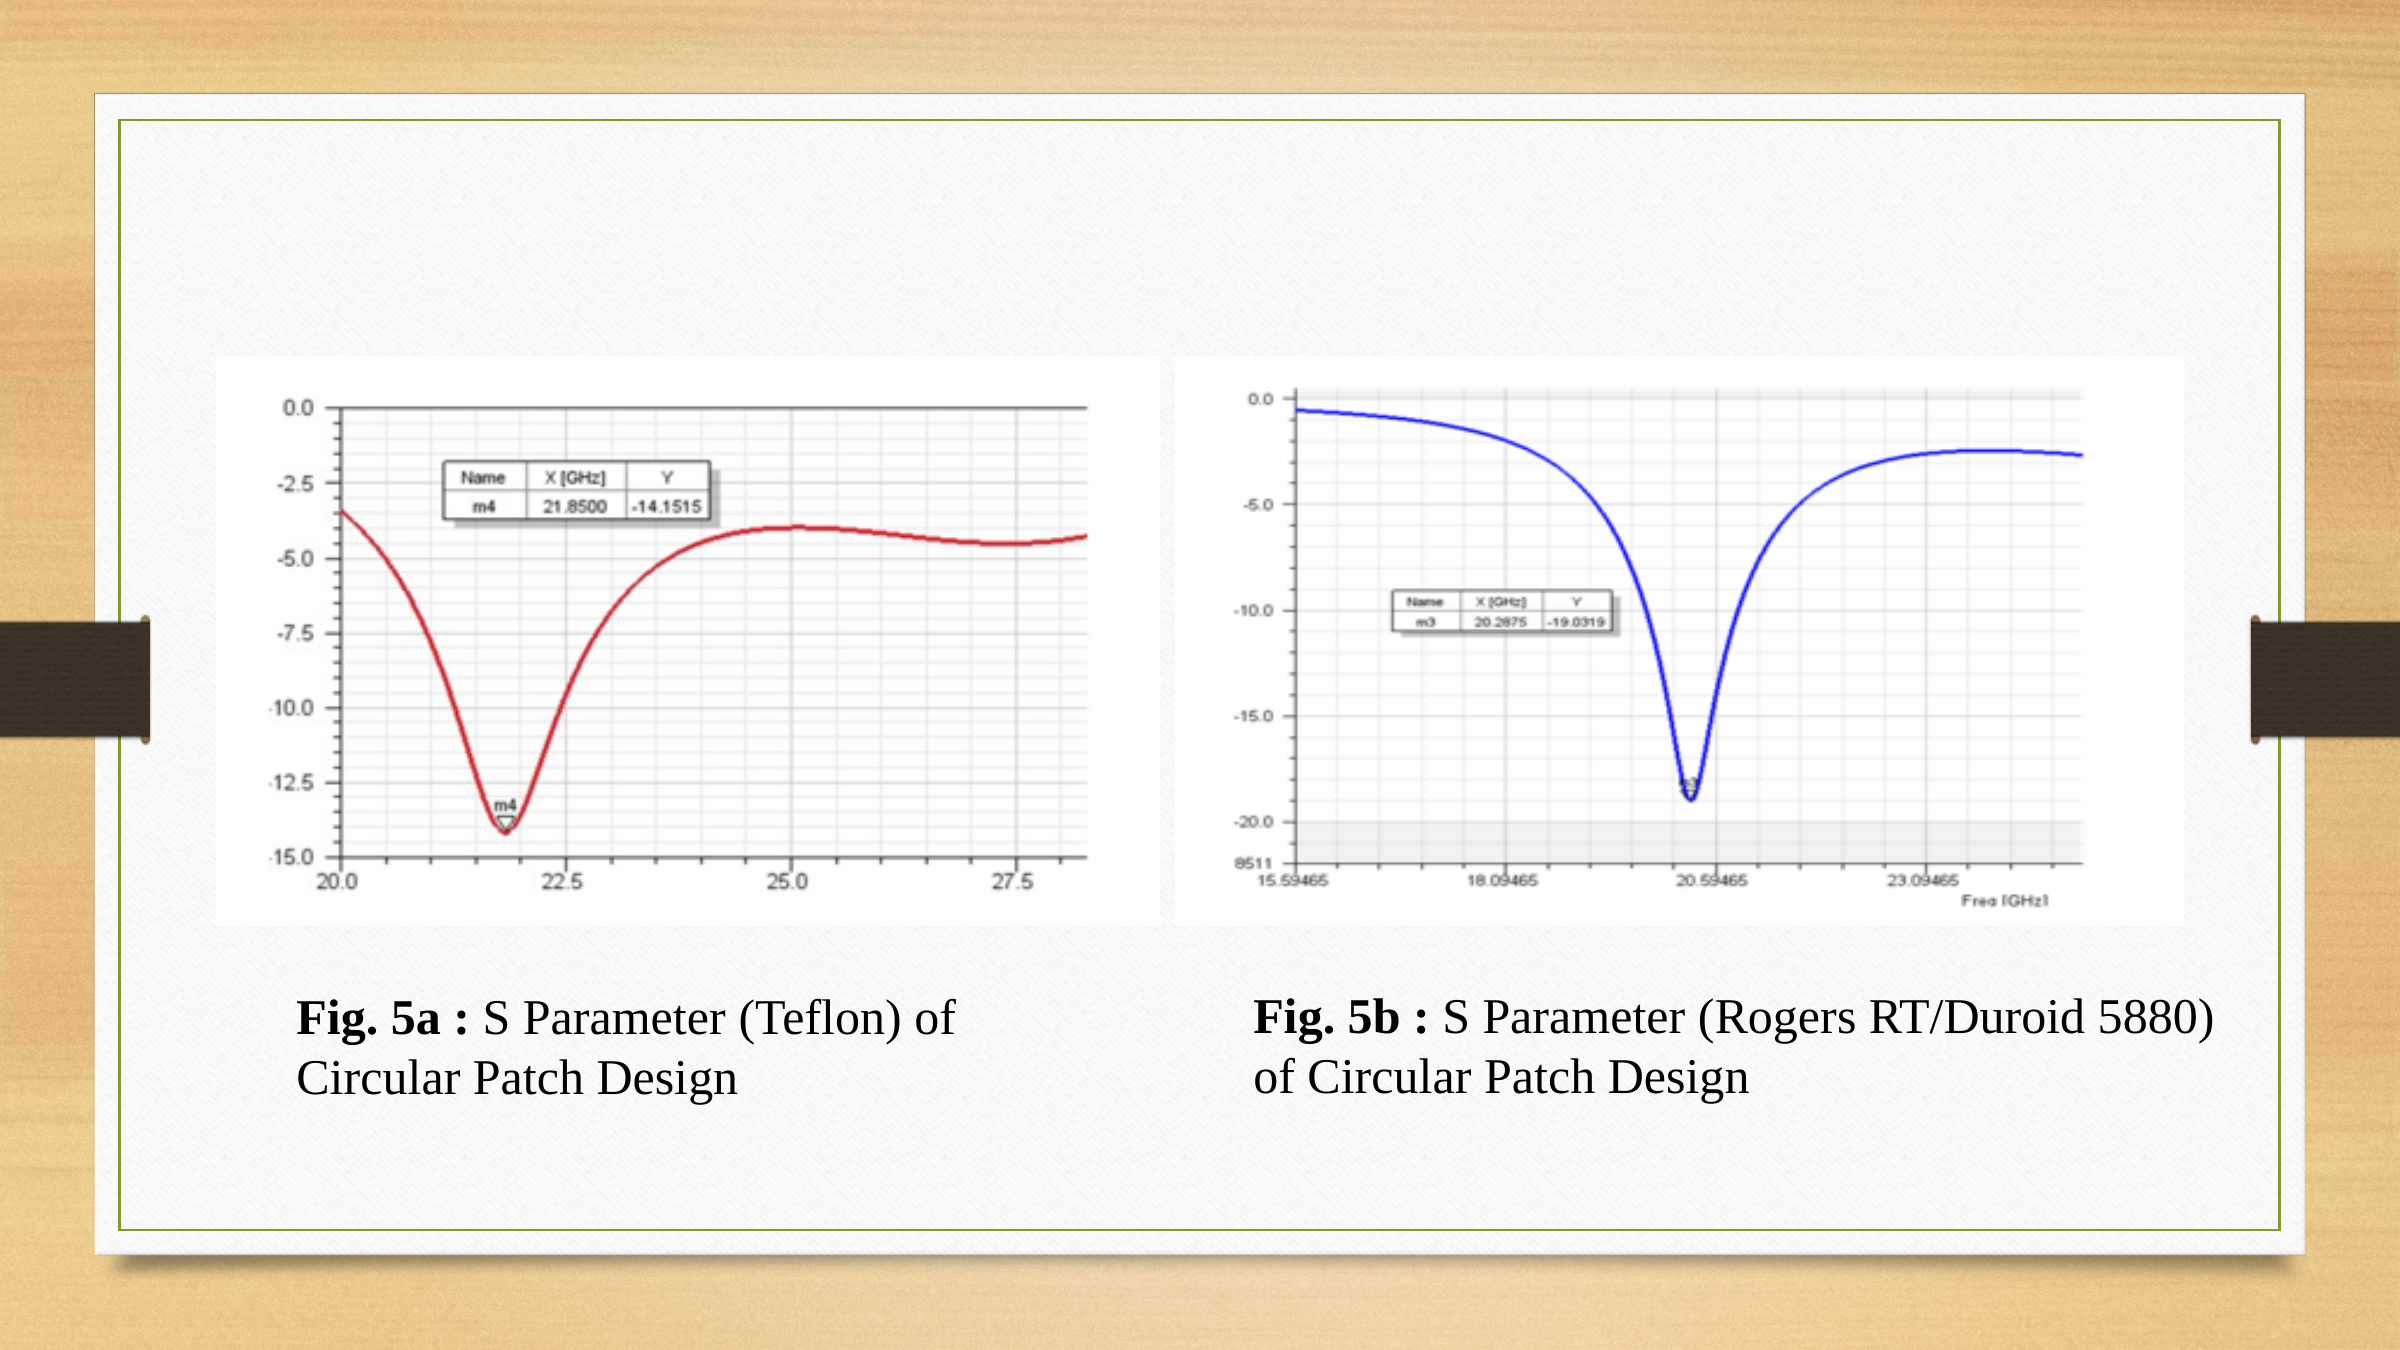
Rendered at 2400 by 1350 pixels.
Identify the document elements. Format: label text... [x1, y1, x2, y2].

picture [0, 0, 2400, 1350]
text_box Fig. 5b : S Parameter (Rogers RT/Duroid 5880) of Circular Patch Design [1238, 975, 2246, 1111]
text_box Fig. 5a : S Parameter (Teflon) of Circular Patch Design [281, 977, 1008, 1112]
